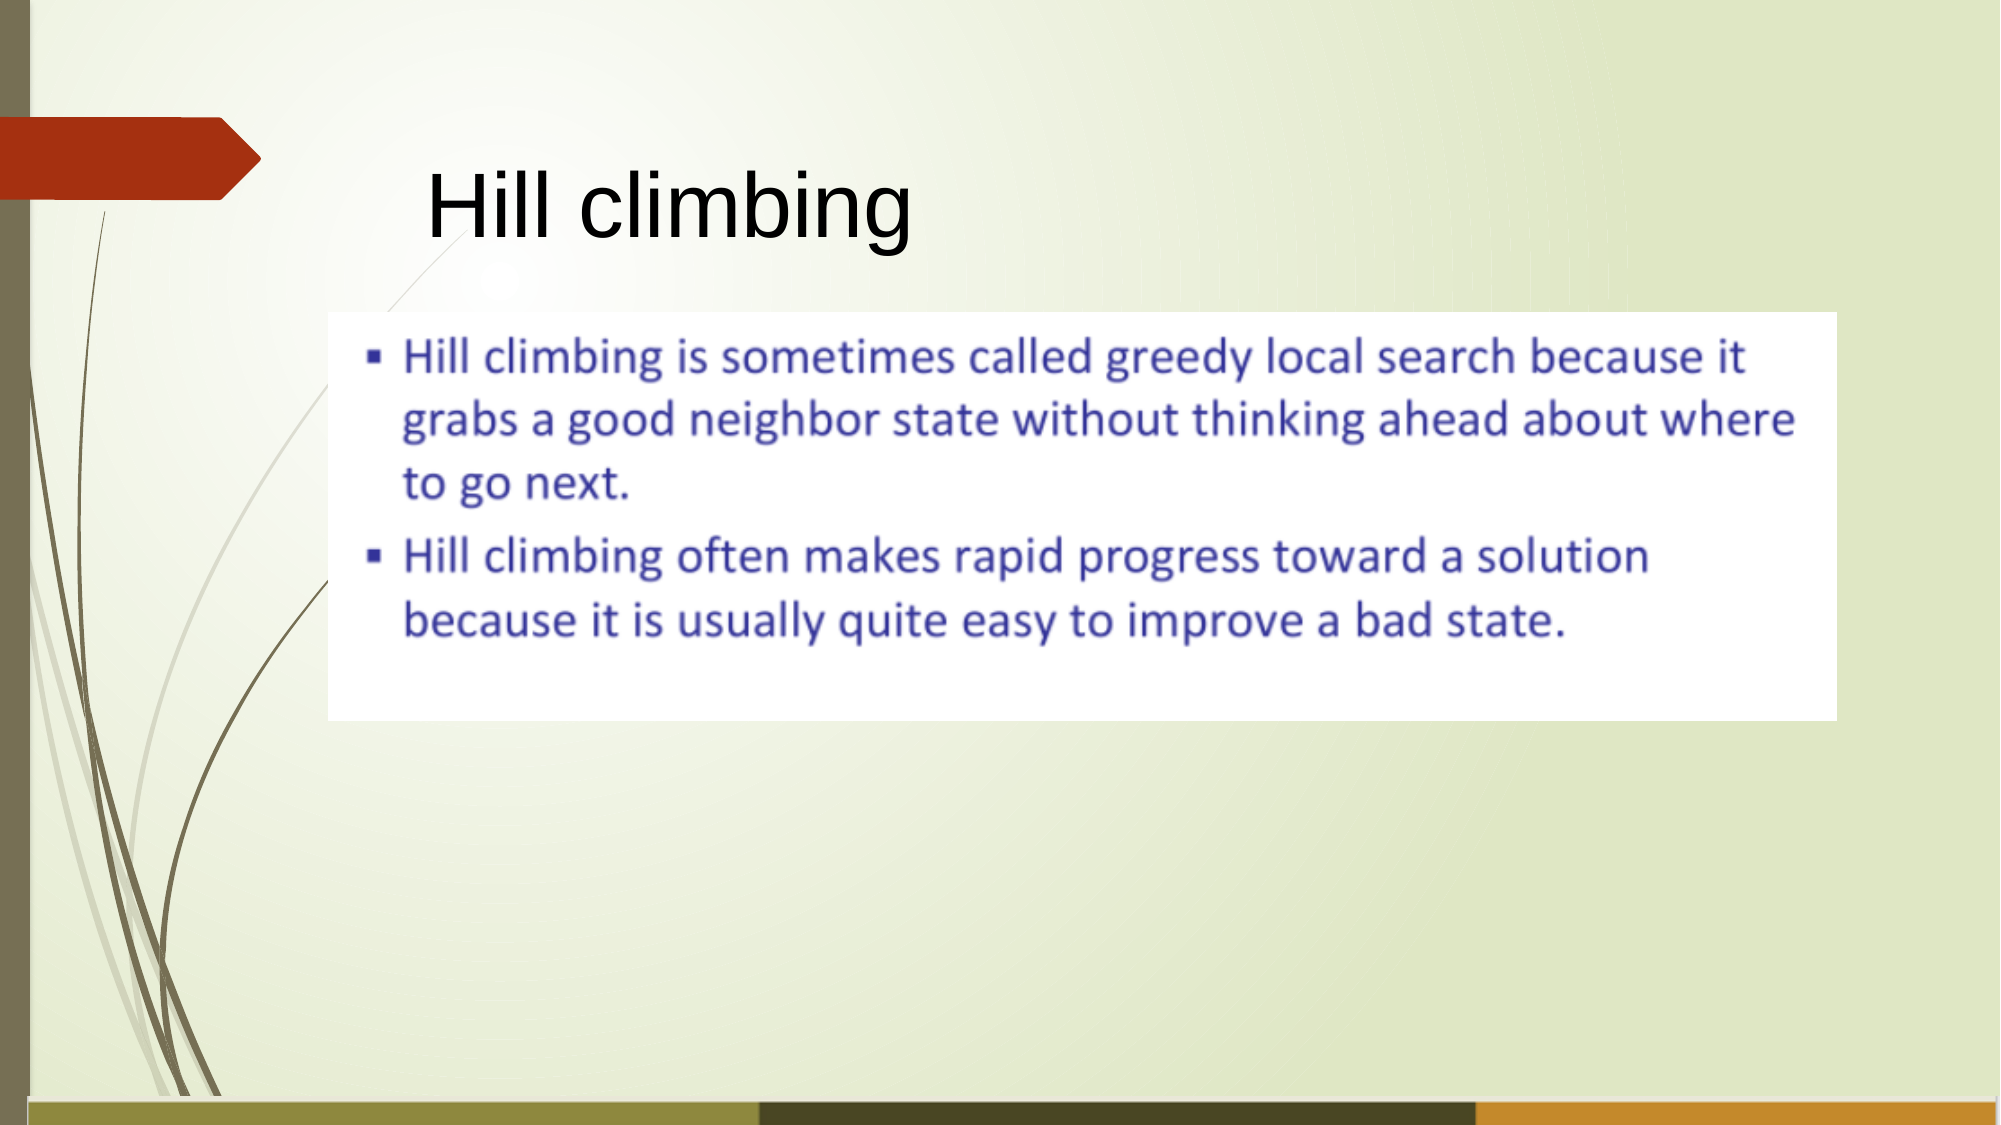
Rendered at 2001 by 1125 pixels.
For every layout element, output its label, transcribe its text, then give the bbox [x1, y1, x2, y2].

picture [27, 1096, 2000, 1125]
picture [328, 312, 1837, 721]
title Hill climbing [425, 102, 1888, 313]
